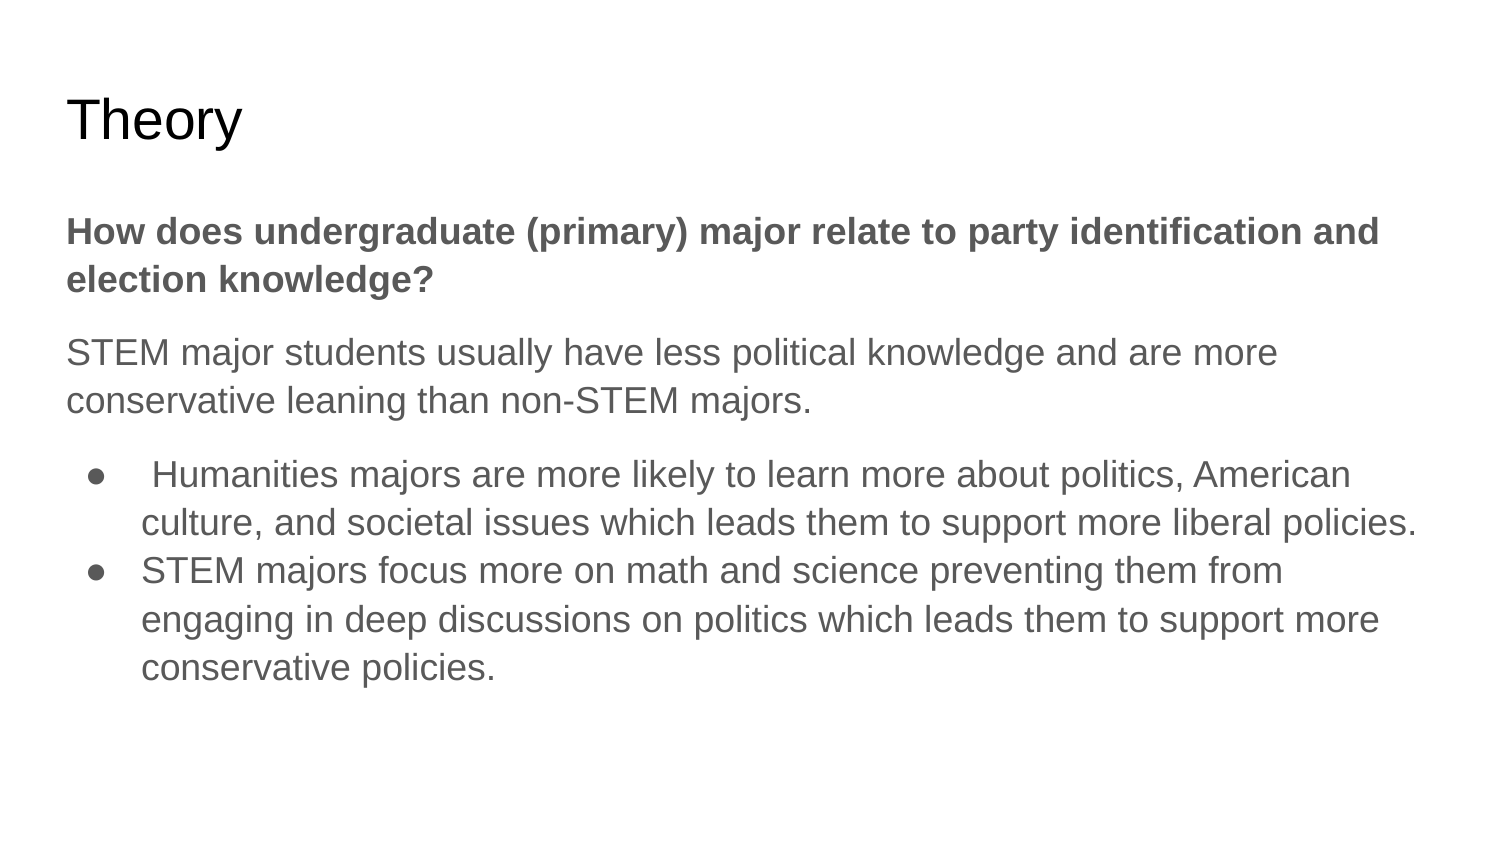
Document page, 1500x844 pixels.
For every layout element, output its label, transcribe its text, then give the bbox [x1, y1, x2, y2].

title Theory [51, 72, 1449, 167]
list How does undergraduate (primary) major relate to party identification and election knowledge? STEM major students usually have less political knowledge and are more conservative leaning than non-STEM majors. Humanities majors are more likely to learn more about politics, American culture, and societal issues which leads them to support more liberal policies. STEM majors focus more on math and science preventing them from engaging in deep discussions on politics which leads them to support more conservative policies. [51, 189, 1449, 750]
